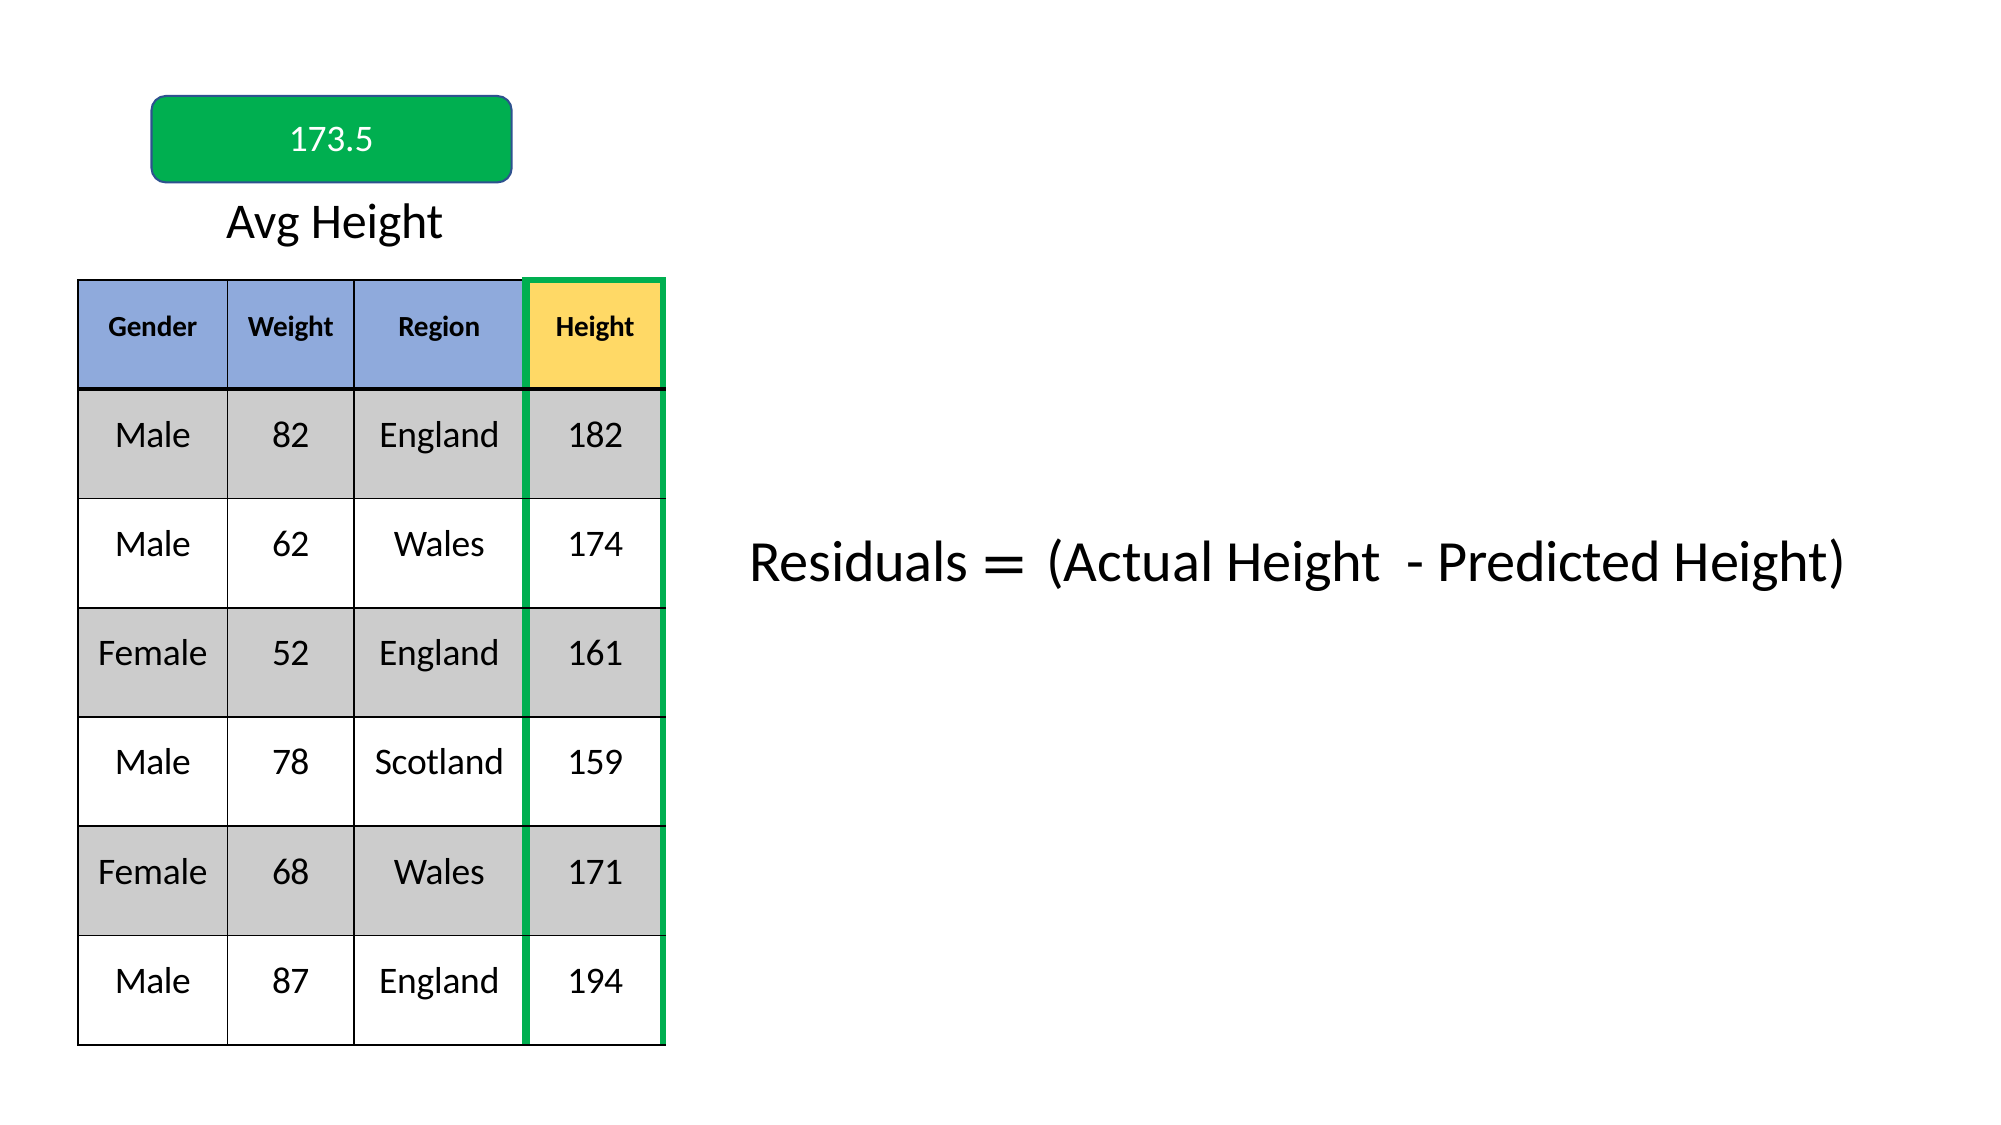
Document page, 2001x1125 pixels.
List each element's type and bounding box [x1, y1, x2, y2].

table_cell [79, 718, 227, 825]
table_cell [355, 609, 522, 716]
table_cell [228, 499, 353, 607]
table_header [228, 377, 353, 387]
text_box [150, 94, 514, 184]
table_cell [79, 936, 227, 1044]
title [223, 186, 447, 377]
table_cell [530, 391, 660, 498]
table_cell [355, 718, 522, 825]
table_cell [79, 499, 227, 607]
table_cell [355, 936, 522, 1044]
table_header [530, 283, 660, 387]
table_cell [530, 609, 660, 716]
table_cell [79, 827, 227, 935]
table_header [79, 281, 227, 387]
table_cell [355, 391, 522, 498]
table_cell [355, 827, 522, 935]
table_cell [228, 609, 353, 716]
table_cell [530, 718, 660, 825]
table_cell [79, 609, 227, 716]
table_cell [530, 499, 660, 607]
table_cell [530, 827, 660, 935]
table_cell [355, 499, 522, 607]
table_cell [530, 936, 660, 1044]
table_cell [79, 391, 227, 498]
table_cell [228, 391, 353, 498]
table_cell [228, 827, 353, 935]
table_cell [228, 718, 353, 825]
text_box [747, 521, 1851, 593]
table_header [355, 281, 522, 387]
table_cell [228, 936, 353, 1044]
